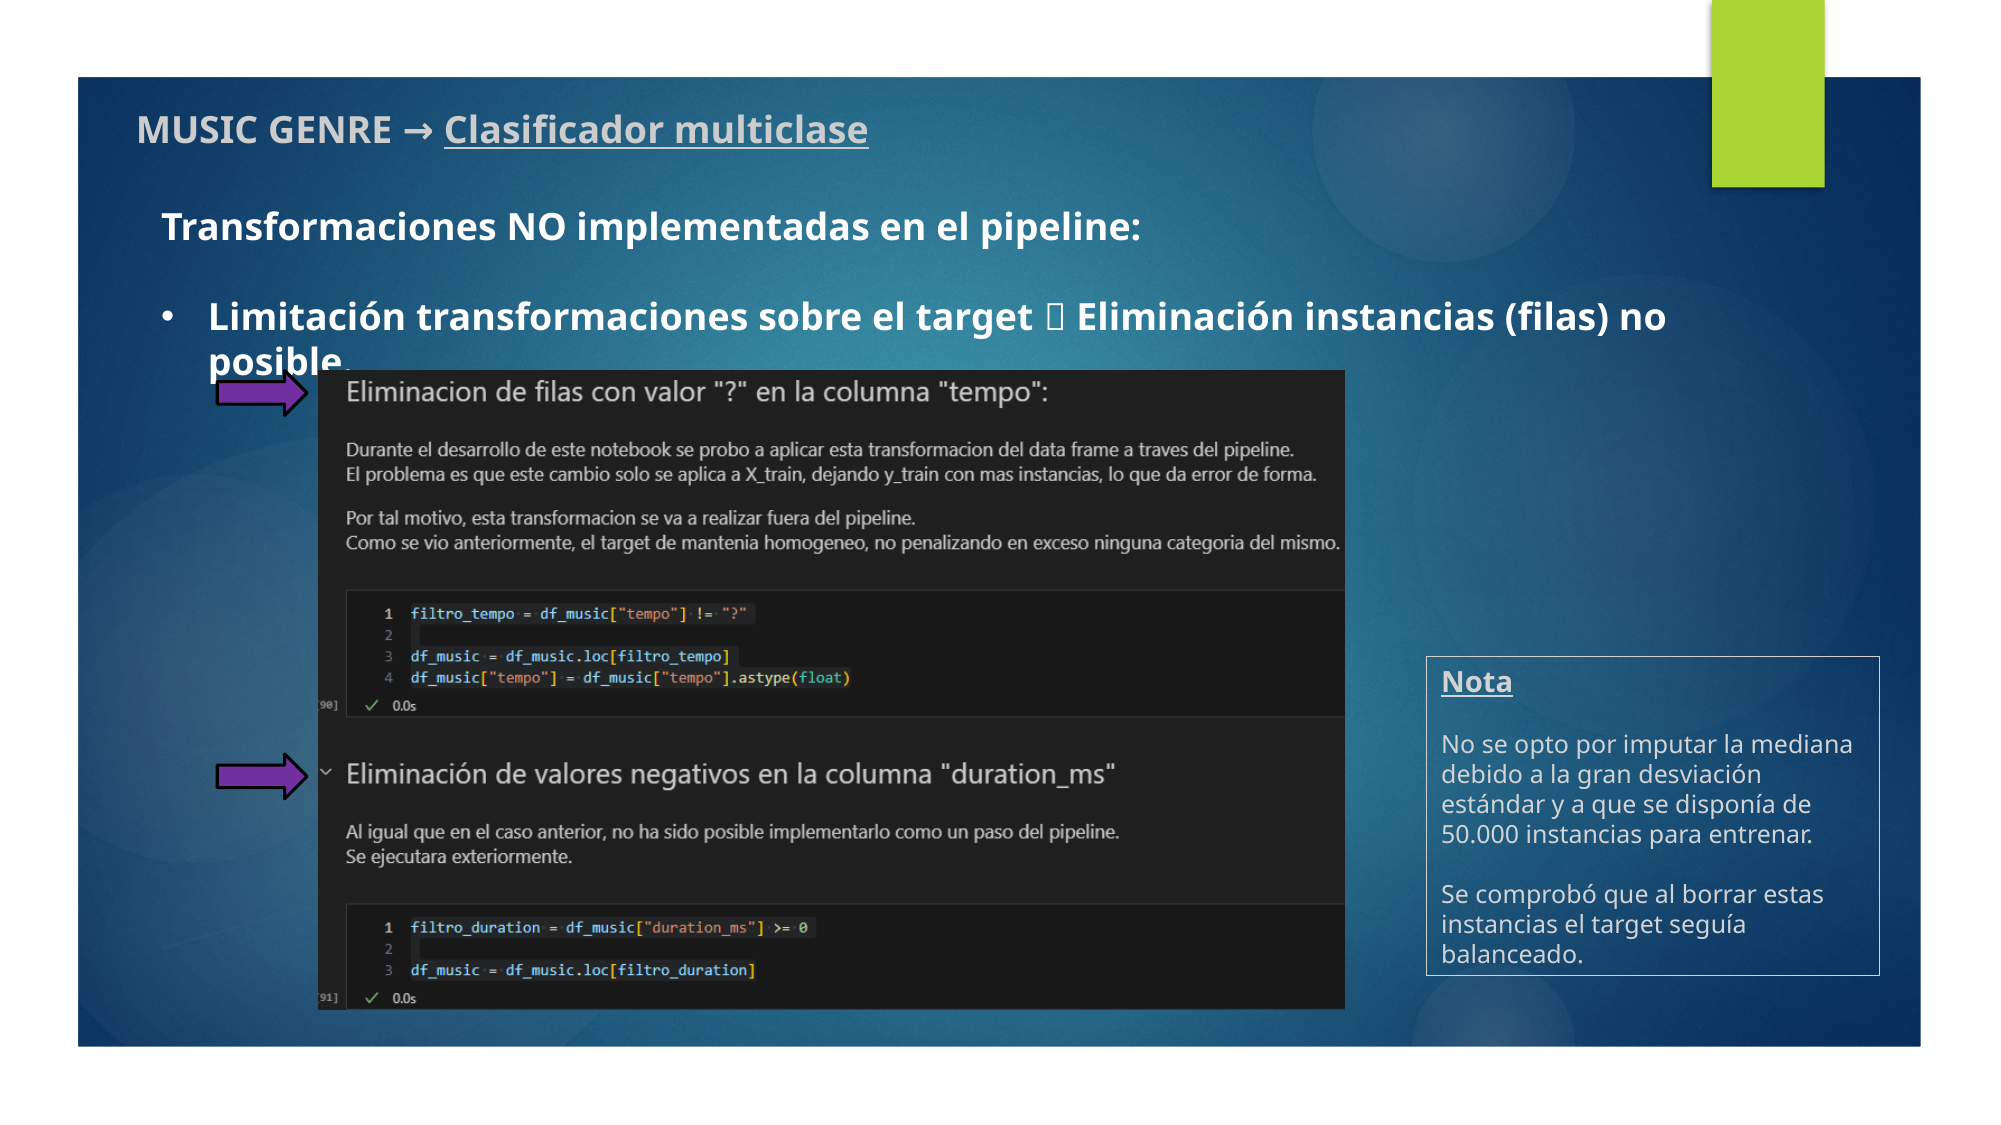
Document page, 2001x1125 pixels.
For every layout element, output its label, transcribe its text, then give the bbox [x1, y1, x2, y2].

text_box [215, 752, 309, 801]
picture [79, 78, 1920, 1046]
text_box Nota No se opto por imputar la mediana debido a la gran desviación estándar y a que se disponía de 50.000 instancias para entrenar. Se comprobó que al borrar estas instancias el target seguía balanceado. [1426, 656, 1880, 976]
text_box [215, 369, 309, 417]
text_box Transformaciones NO implementadas en el pipeline: Limitación transformaciones sobre el target  Eliminación instancias (filas) no posible. [146, 195, 1826, 436]
text_box MUSIC GENRE → Clasificador multiclase [121, 98, 1013, 159]
